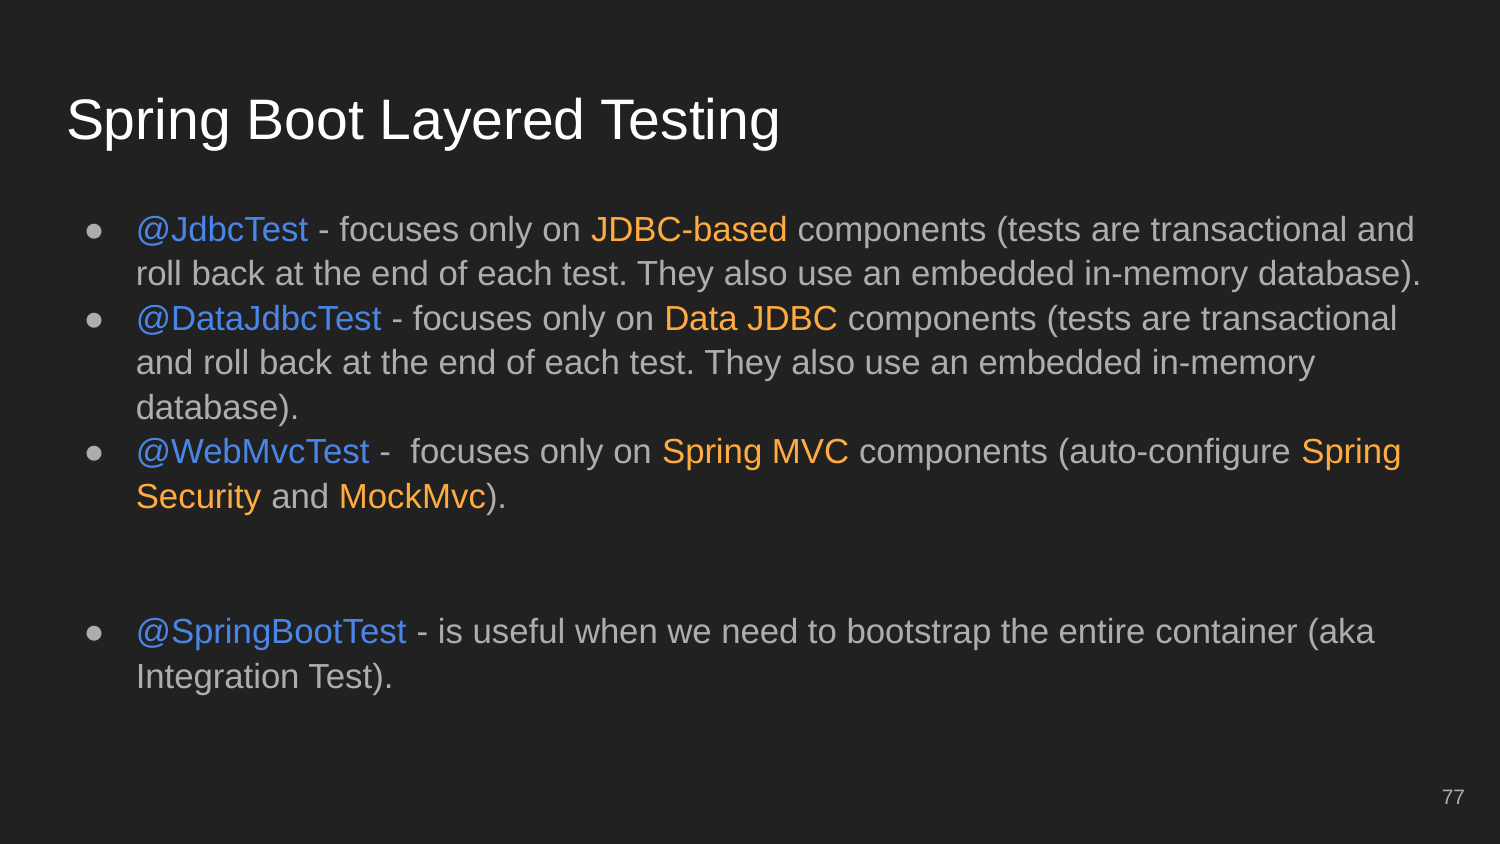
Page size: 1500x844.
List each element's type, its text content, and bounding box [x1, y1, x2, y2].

slide_number ‹#› [1389, 764, 1480, 830]
list @JdbcTest - focuses only on JDBC-based components (tests are transactional and roll back at the end of each test. They also use an embedded in-memory database). @DataJdbcTest - focuses only on Data JDBC components (tests are transactional and roll back at the end of each test. They also use an embedded in-memory database). @WebMvcTest - focuses only on Spring MVC components (auto-configure Spring Security and MockMvc). @SpringBootTest - is useful when we need to bootstrap the entire container (aka Integration Test). [51, 189, 1449, 750]
title Spring Boot Layered Testing [51, 72, 1449, 167]
